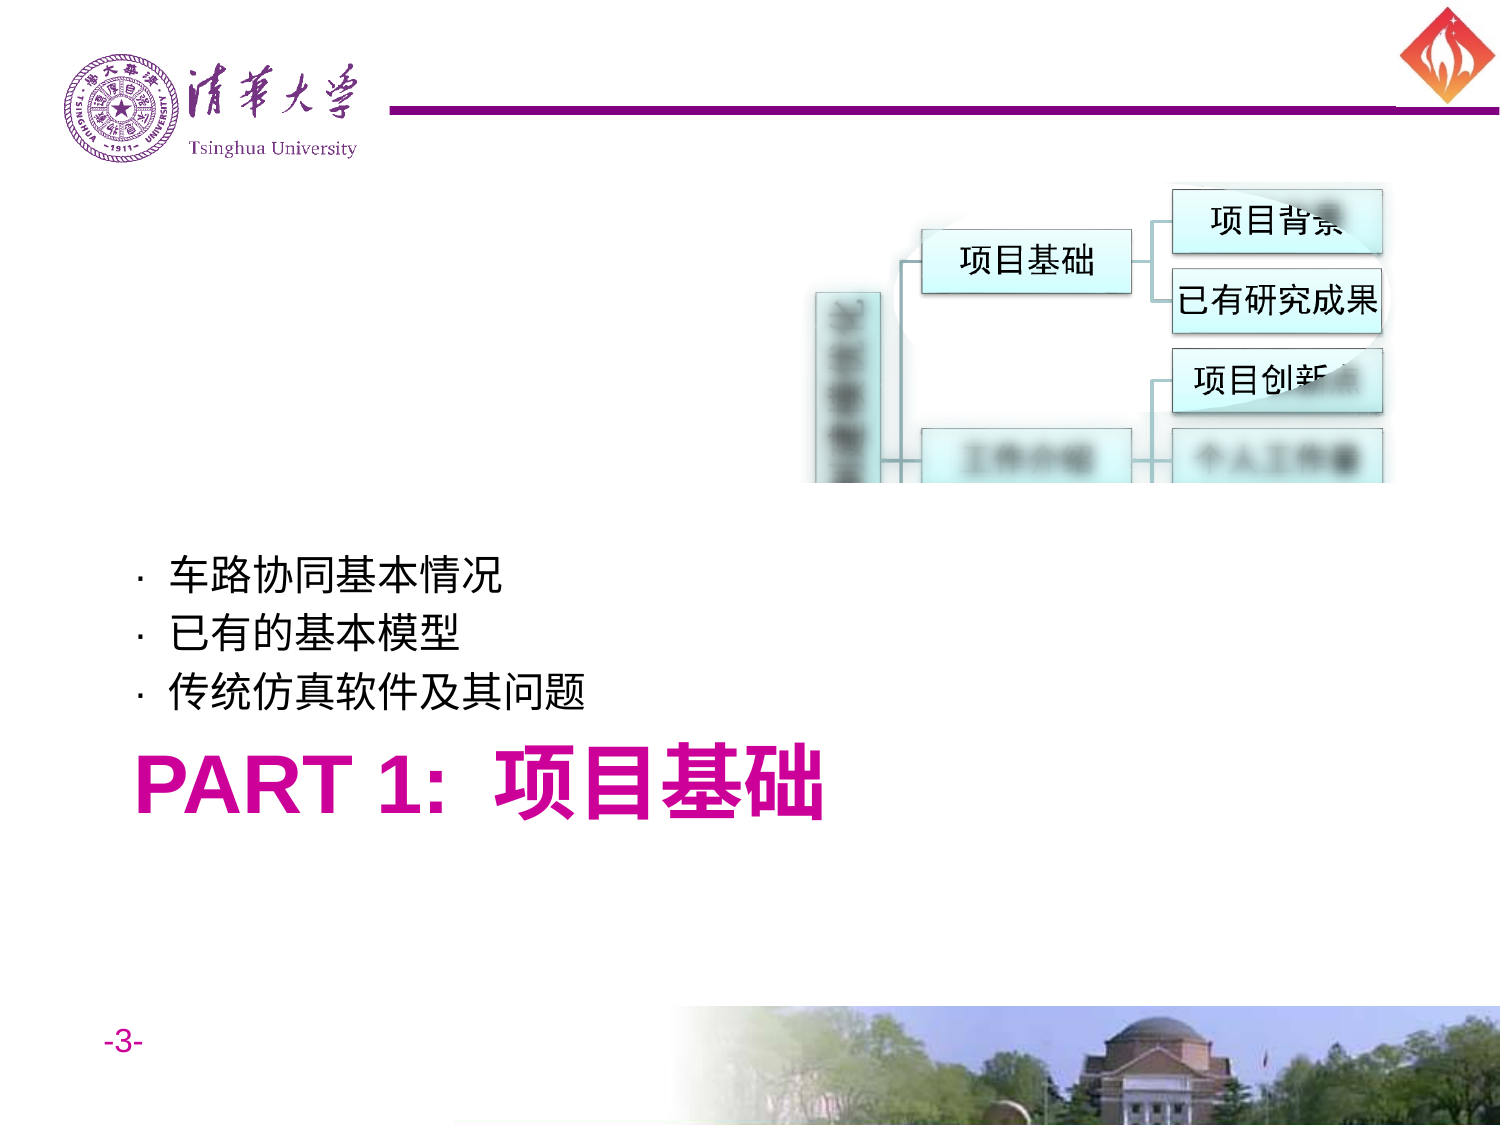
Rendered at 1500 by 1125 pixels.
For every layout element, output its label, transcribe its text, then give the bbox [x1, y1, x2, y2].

title Part 1: 项目基础 [118, 723, 1394, 947]
picture [64, 54, 361, 173]
picture [798, 182, 1406, 483]
picture [1396, 2, 1500, 107]
list · 车路协同基本情况 · 已有的基本模型 · 传统仿真软件及其问题 [118, 476, 1394, 723]
picture [454, 1006, 1500, 1125]
